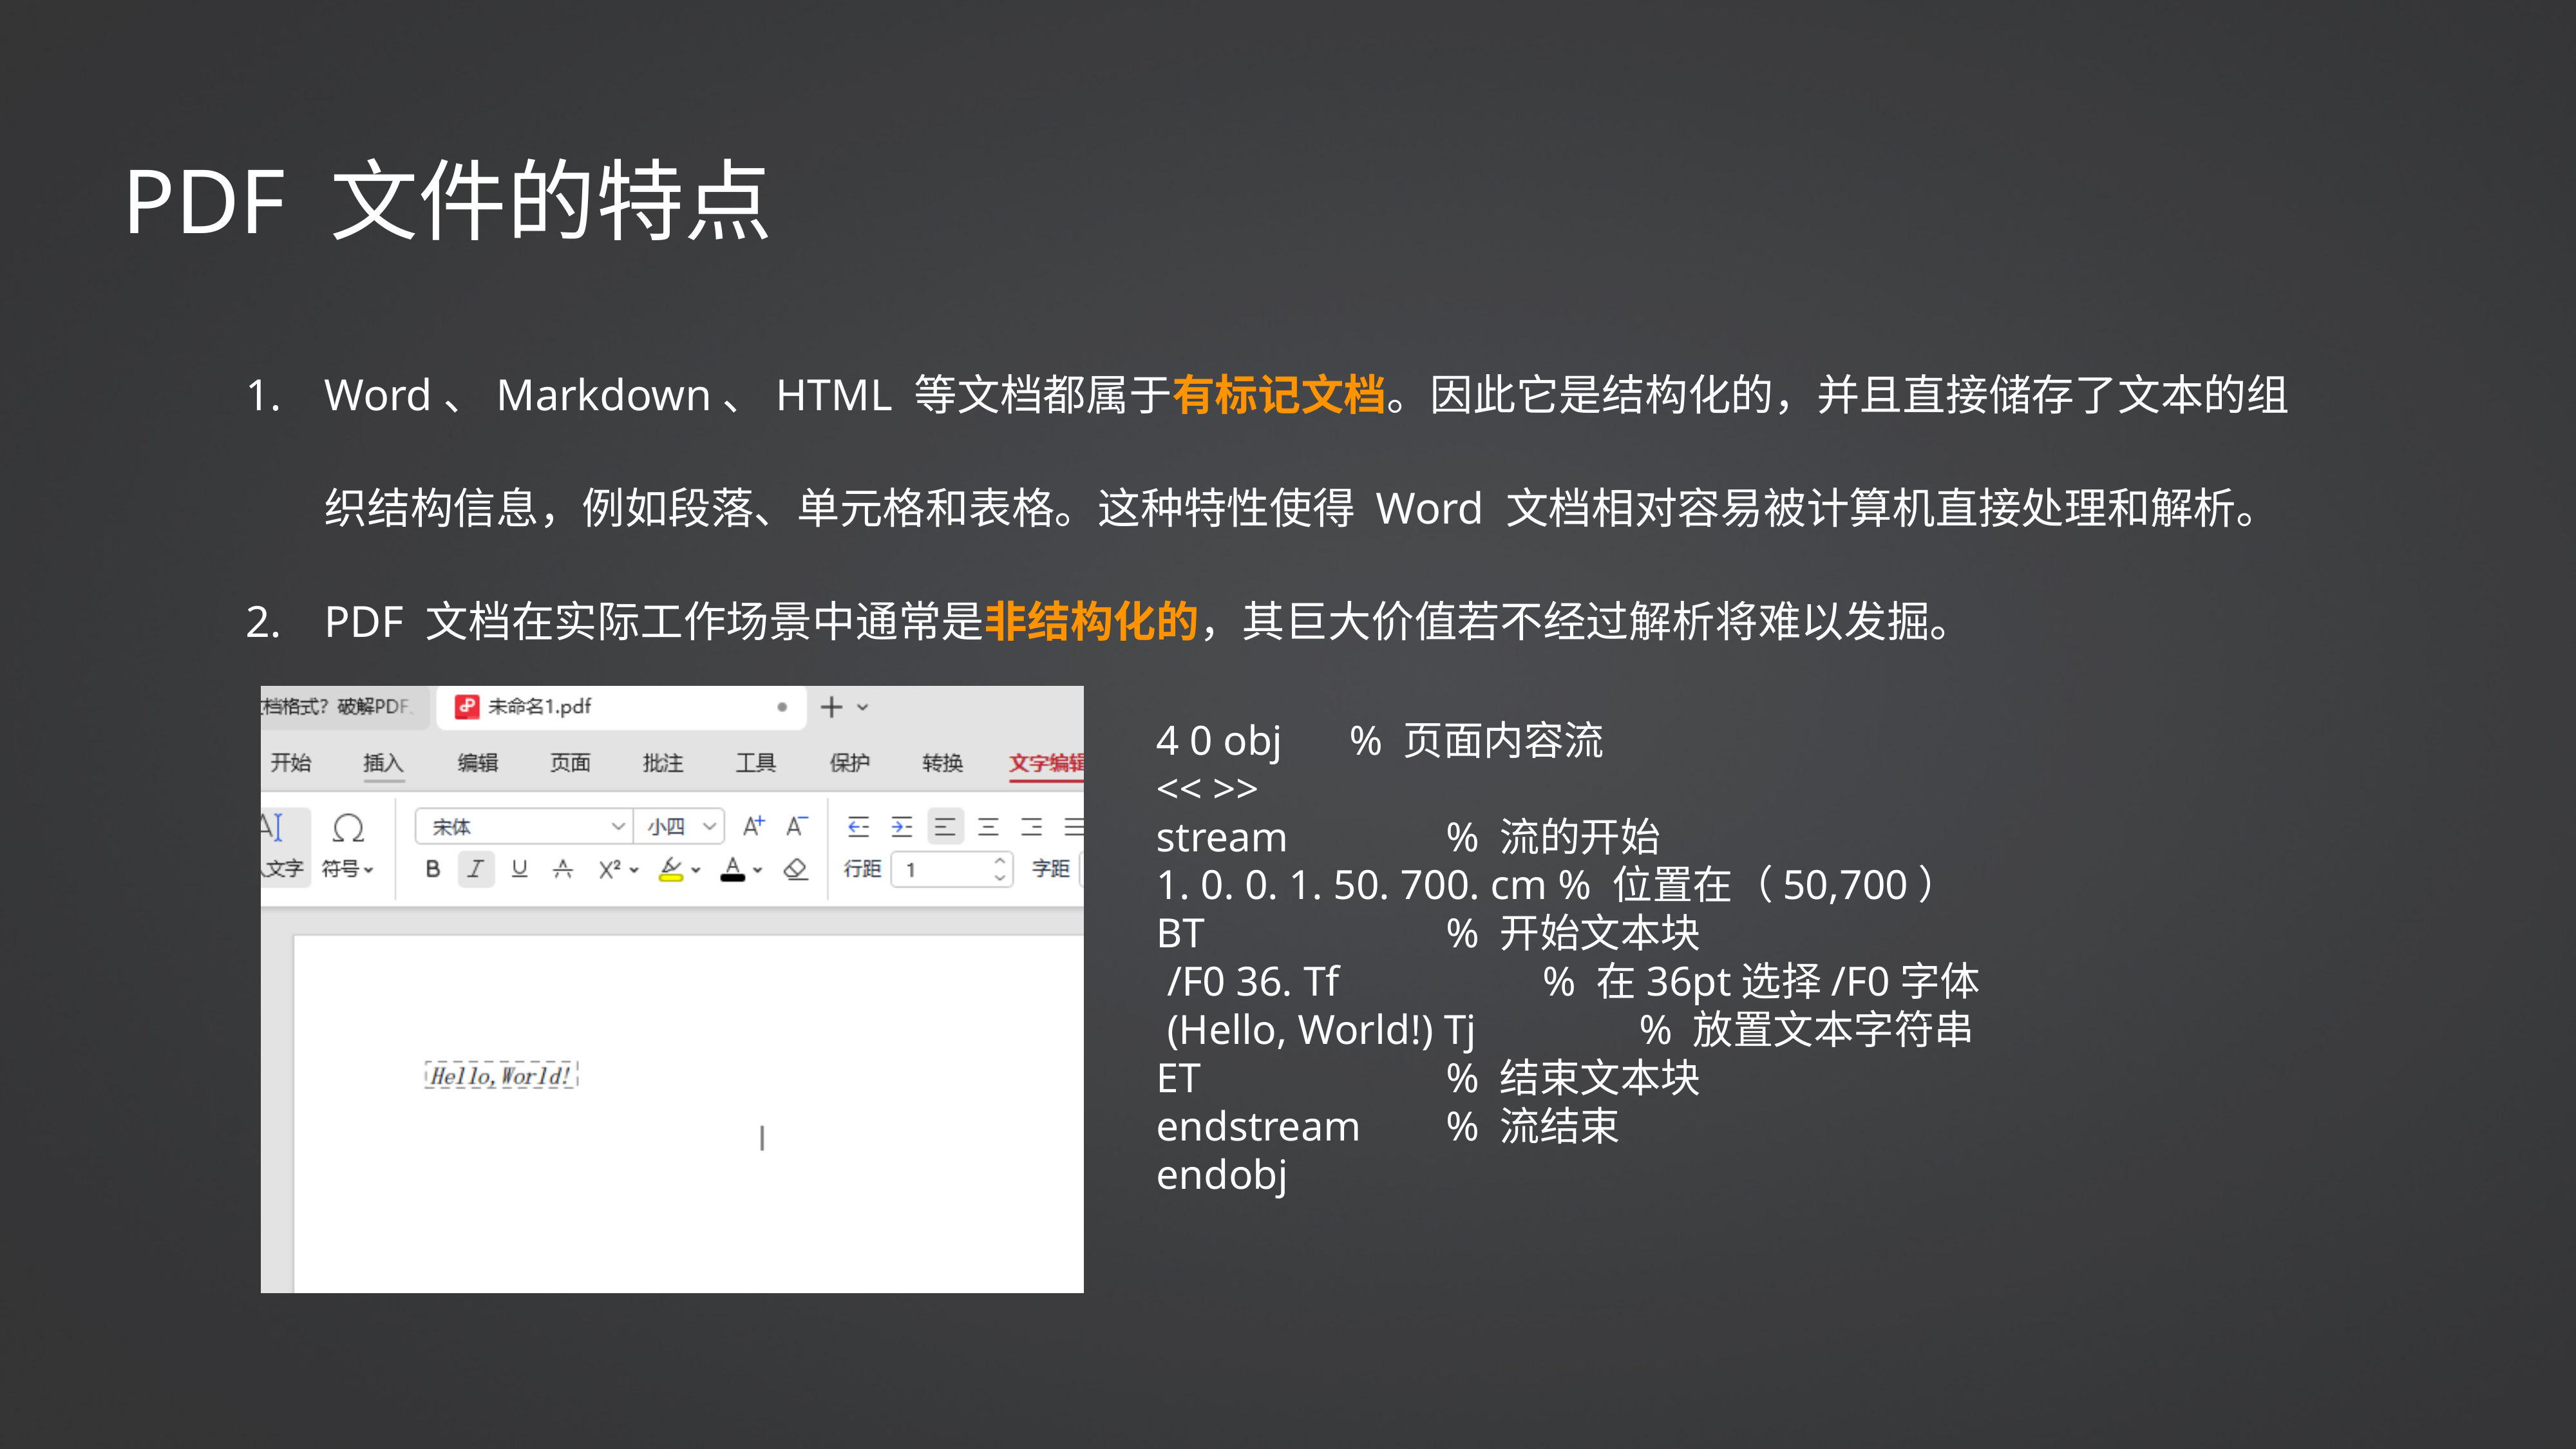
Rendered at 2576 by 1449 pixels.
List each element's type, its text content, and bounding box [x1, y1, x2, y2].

picture [0, 0, 2576, 1449]
text_box PDF 文件的特点 [116, 139, 1582, 257]
text_box 4 0 obj % 页面内容流 << >> stream % 流的开始 1. 0. 0. 1. 50. 700. cm % 位置在（50,700） BT % 开始文本块 /F0 36. Tf % 在36pt选择/F0字体 (Hello, World!) Tj % 放置文本字符串 ET % 结束文本块 endstream % 流结束 endobj [1151, 709, 2130, 1307]
text_box Word、Markdown、HTML 等文档都属于有标记文档。因此它是结构化的，并且直接储存了文本的组织结构信息，例如段落、单元格和表格。这种特性使得 Word 文档相对容易被计算机直接处理和解析。 PDF 文档在实际工作场景中通常是非结构化的，其巨大价值若不经过解析将难以发掘。 [245, 306, 2332, 646]
